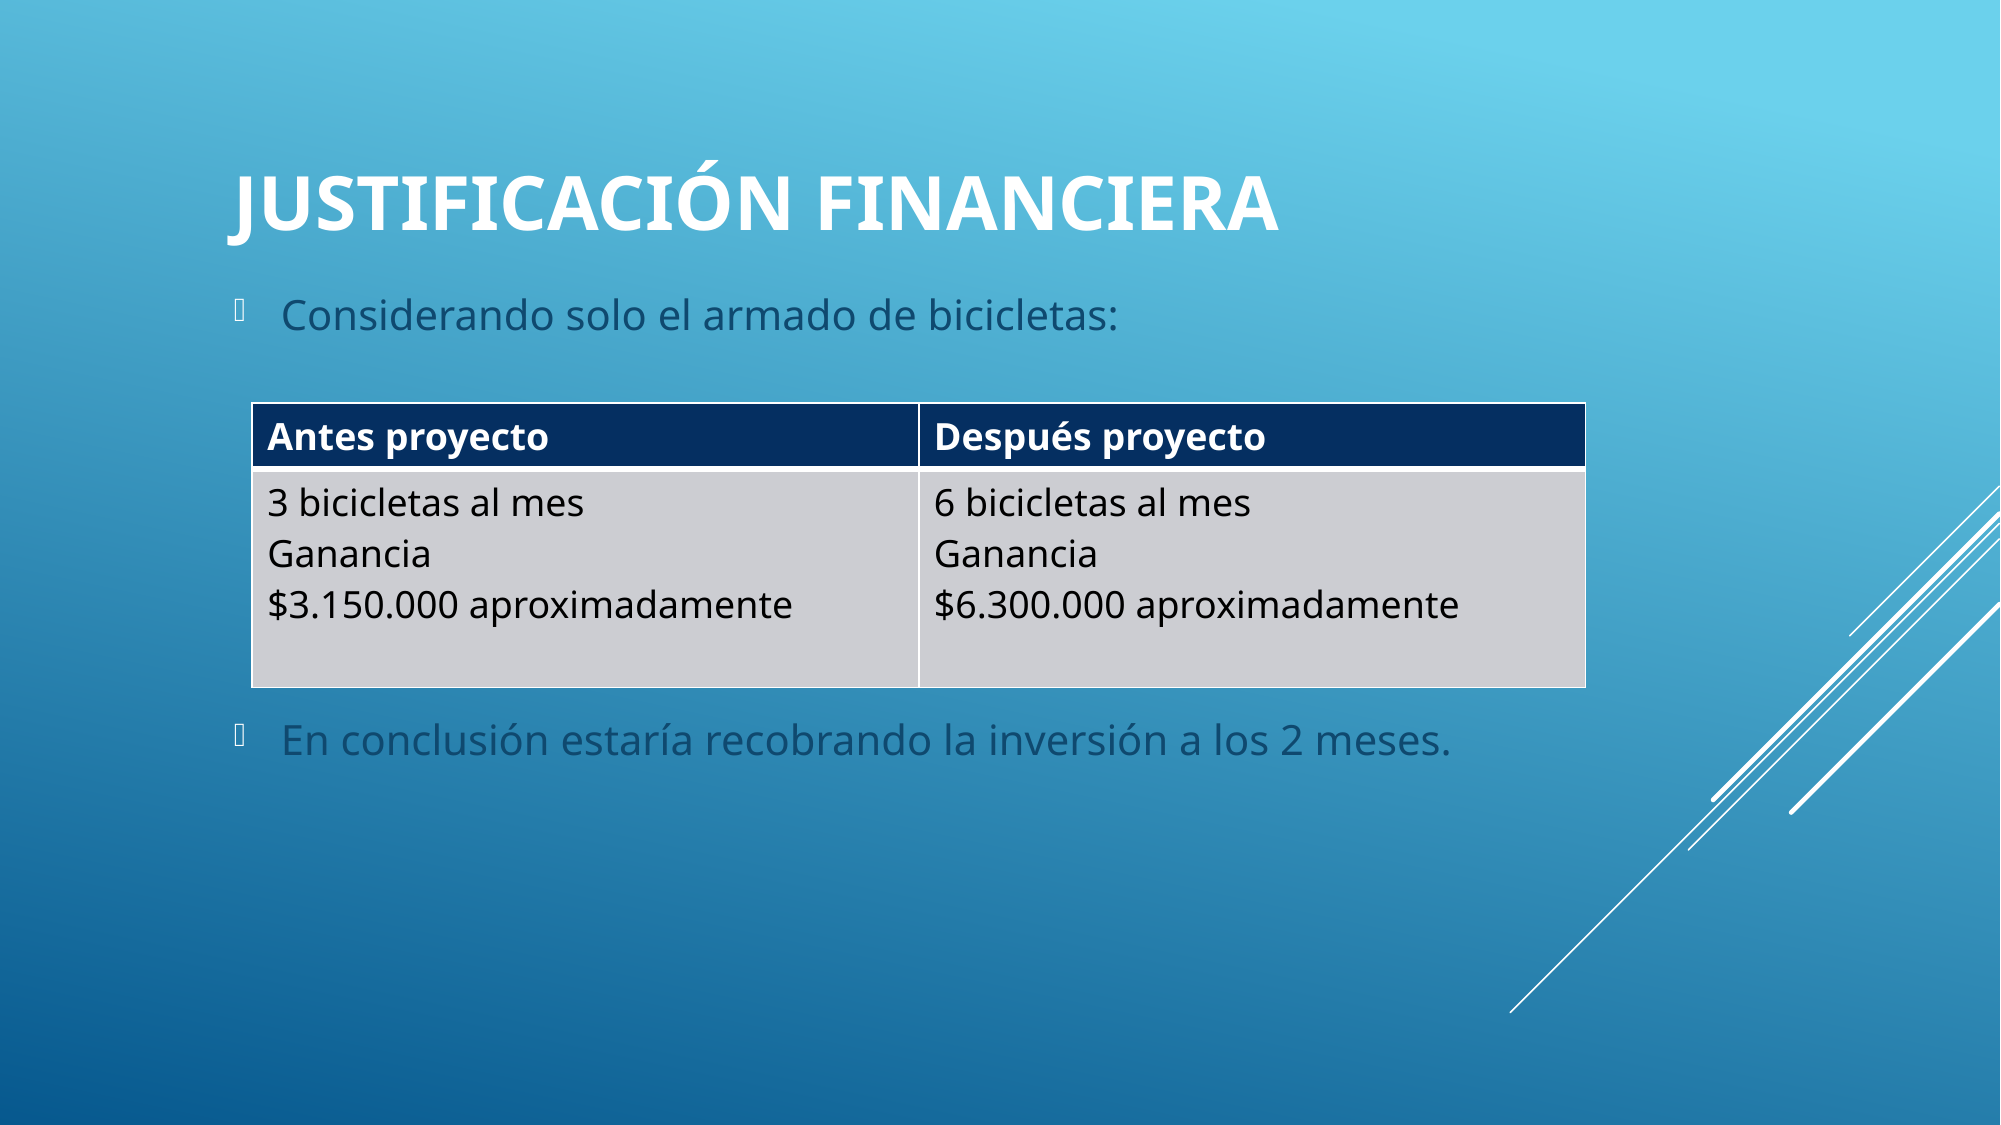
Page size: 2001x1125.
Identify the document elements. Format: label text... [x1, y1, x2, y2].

list Considerando solo el armado de bicicletas: En conclusión estaría recobrando la inversión a los 2 meses. [218, 220, 1619, 904]
table_header Después proyecto [920, 404, 1585, 466]
title Justificación financiera [218, 76, 1619, 220]
table_cell 6 bicicletas al mes Ganancia $6.300.000 aproximadamente [920, 472, 1585, 687]
table_cell 3 bicicletas al mes Ganancia $3.150.000 aproximadamente [253, 472, 918, 687]
table_header Antes proyecto [253, 404, 918, 466]
